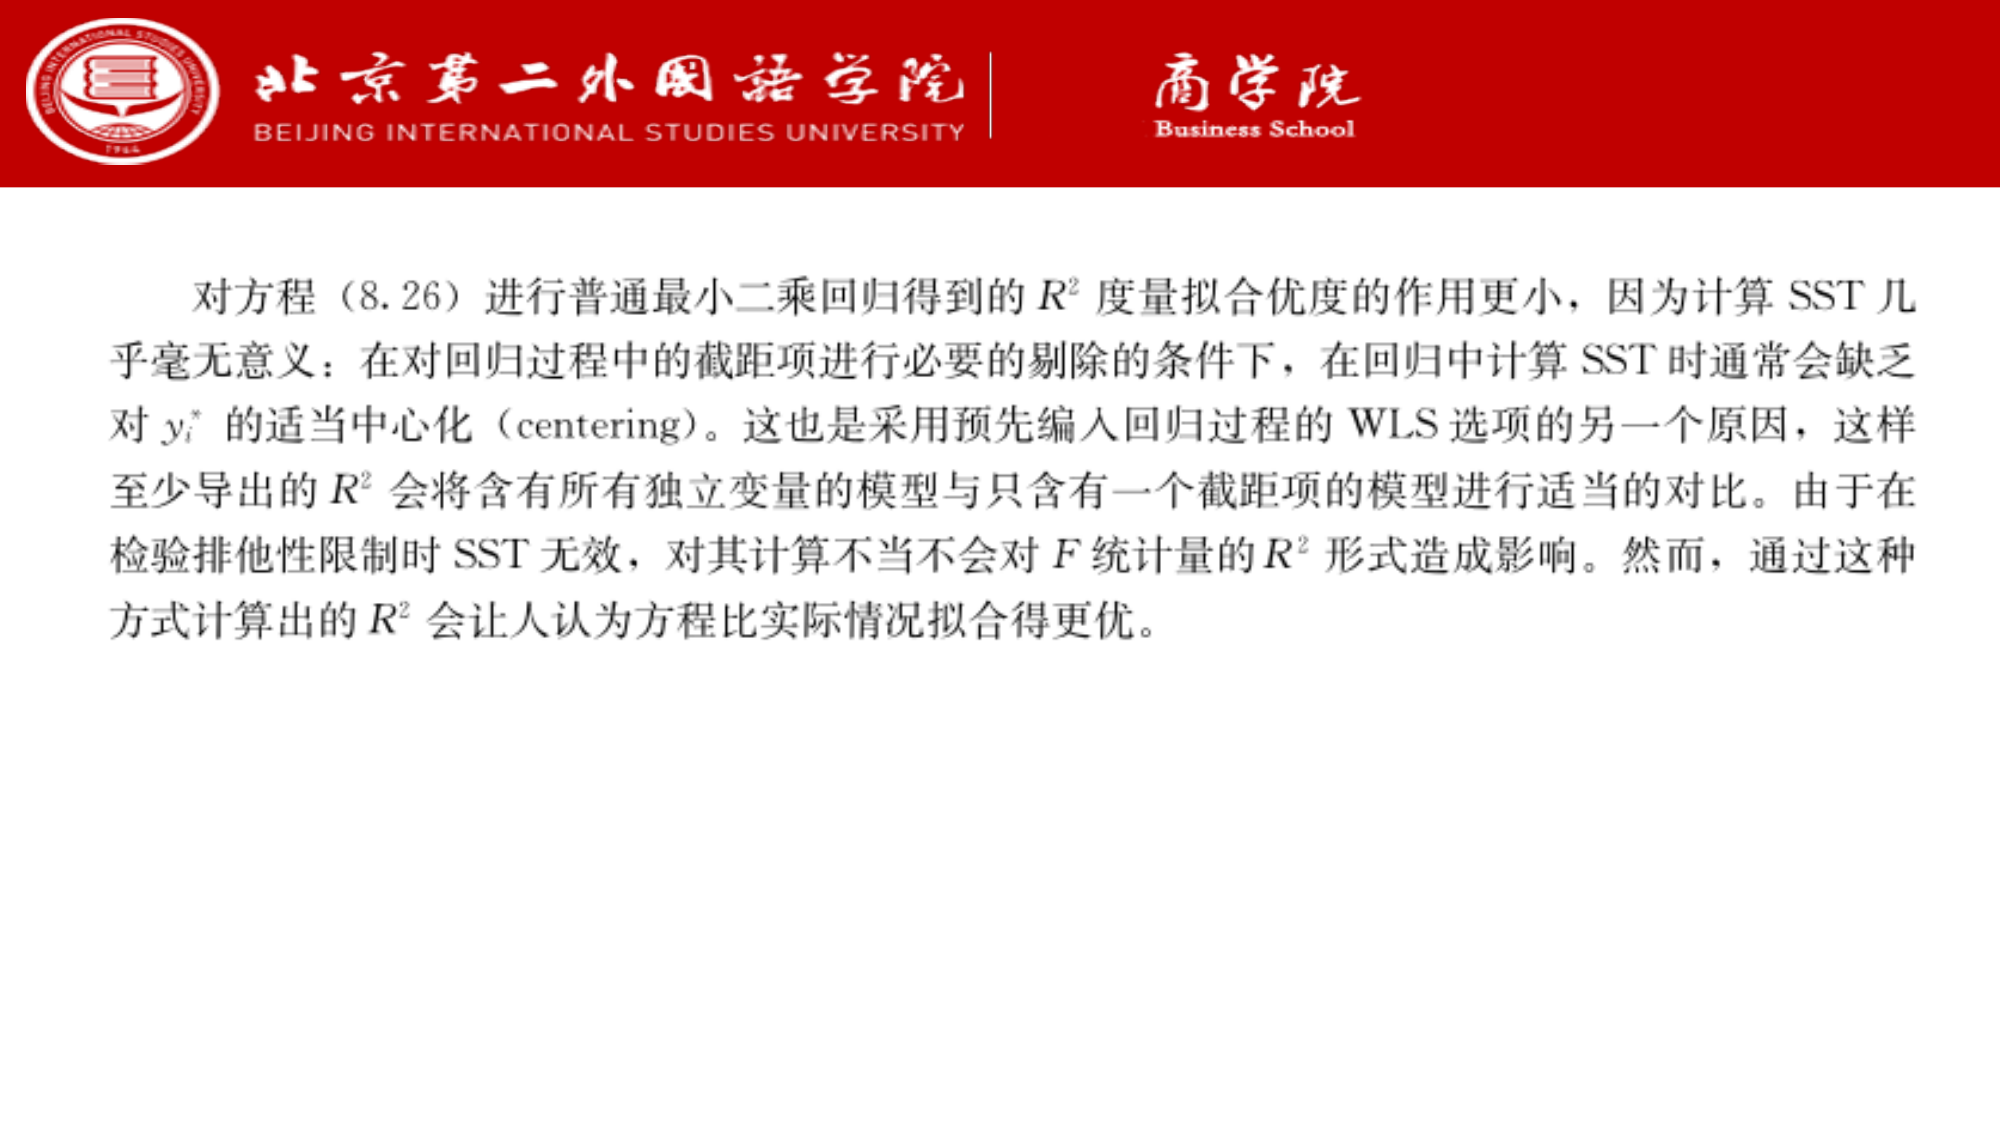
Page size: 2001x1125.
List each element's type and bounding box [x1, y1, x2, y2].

picture [26, 18, 1693, 165]
picture [90, 255, 1945, 669]
